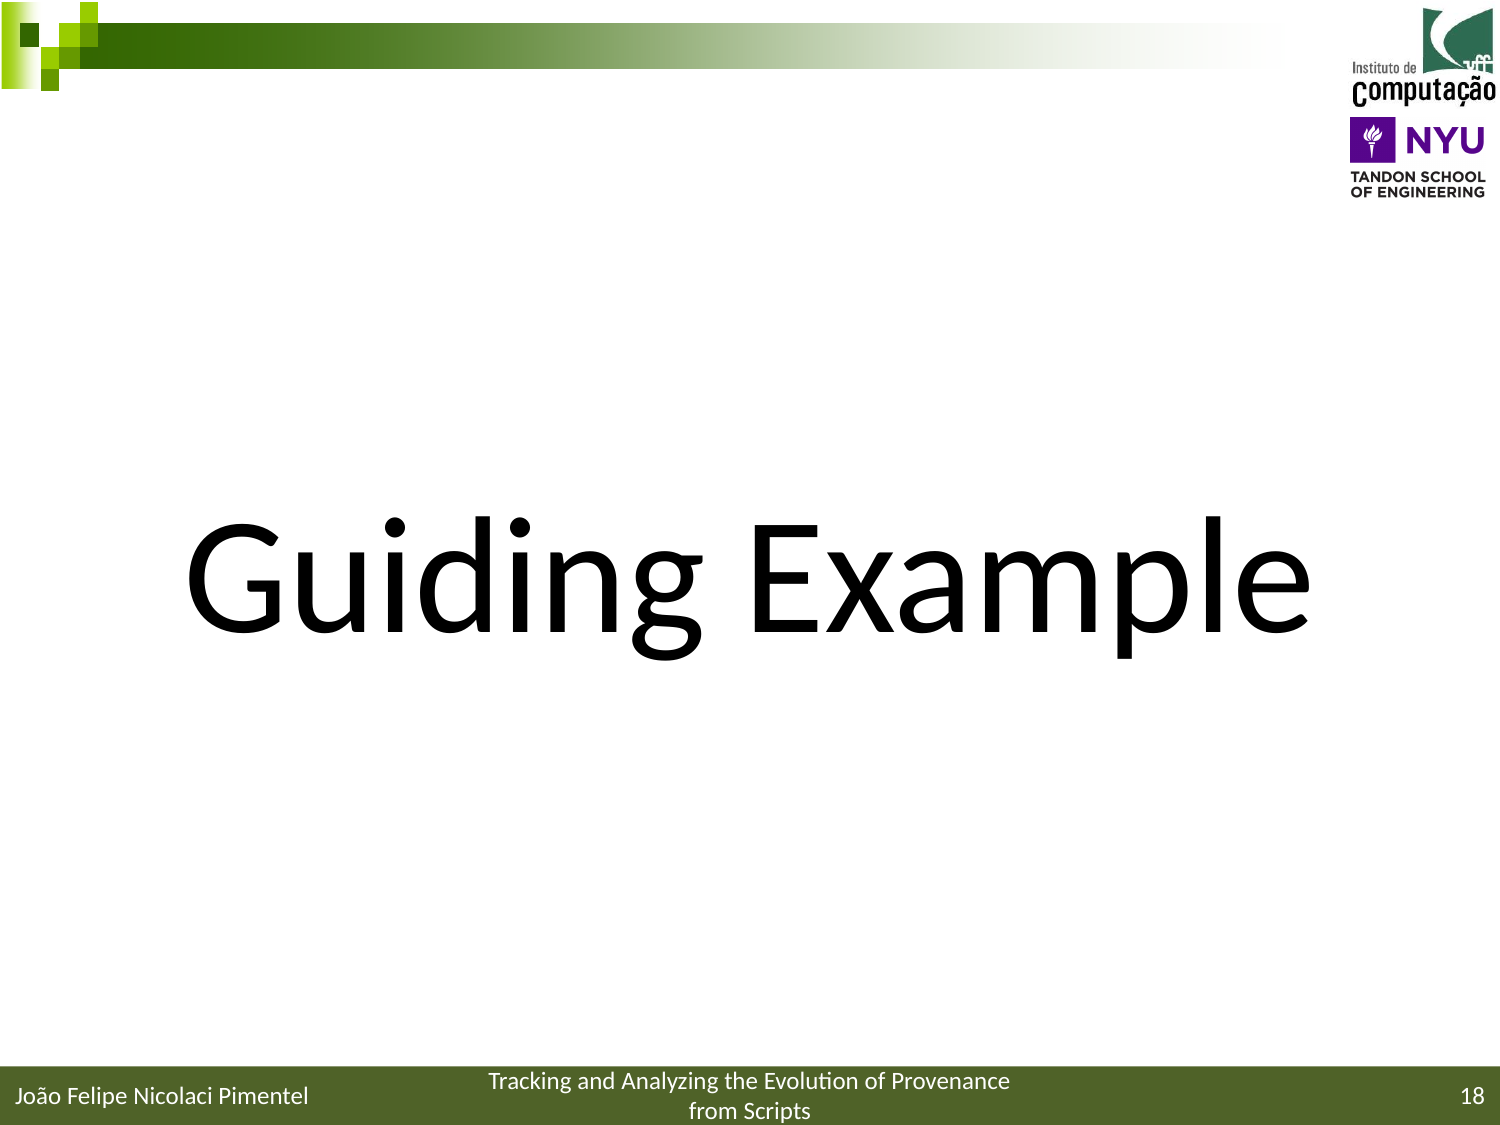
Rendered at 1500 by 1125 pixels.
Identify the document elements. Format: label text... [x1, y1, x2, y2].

slide_number João Felipe Nicolaci Pimentel [0, 1065, 350, 1125]
slide_number 18 [1149, 1065, 1500, 1125]
title Guiding Example [75, 82, 1425, 1050]
footer Tracking and Analyzing the Evolution of Provenance from Scripts [456, 1065, 1044, 1125]
picture [1349, 117, 1486, 201]
